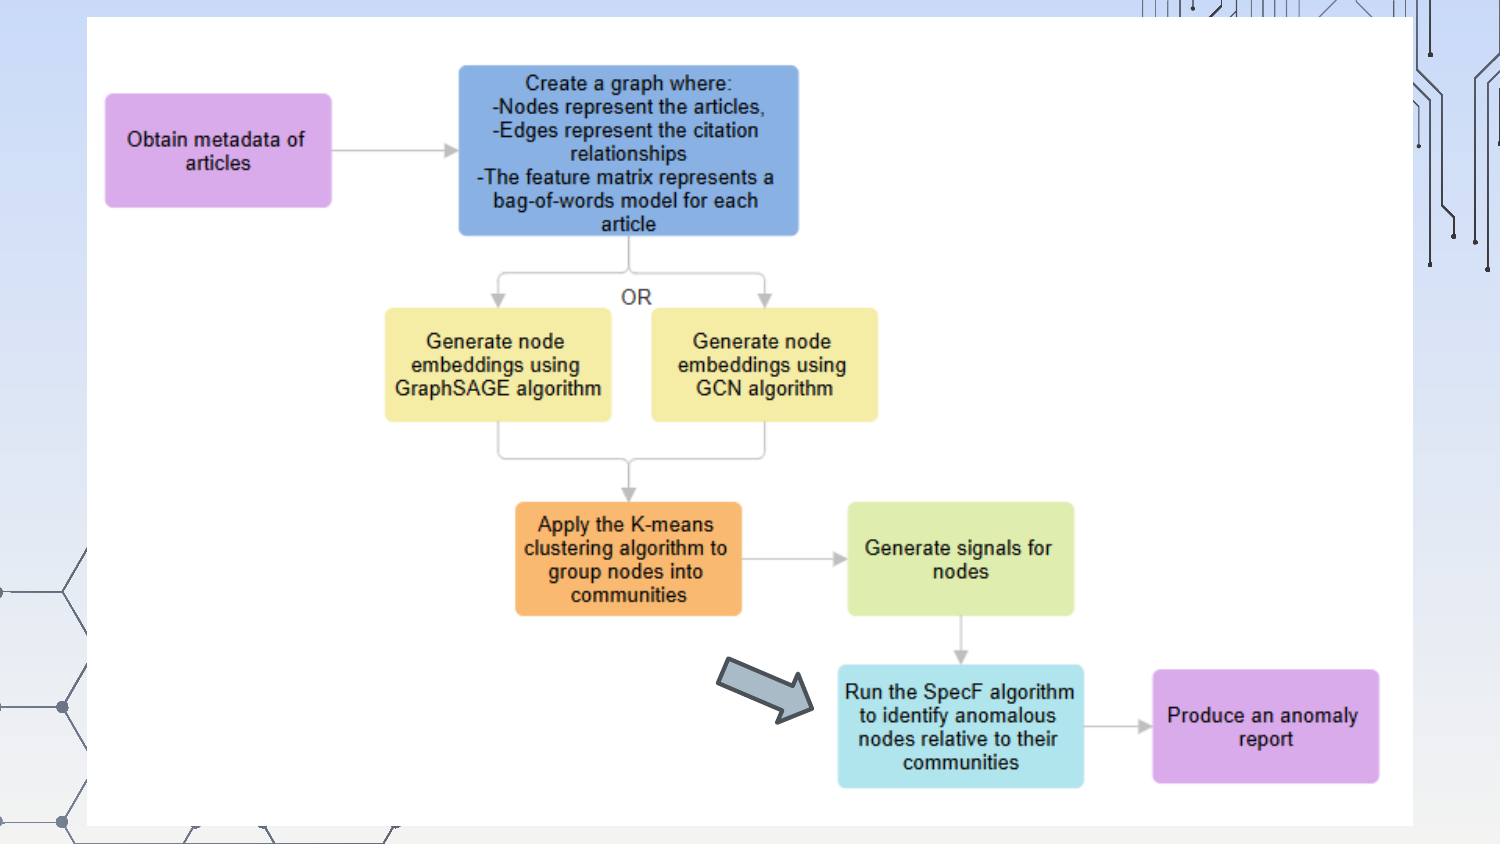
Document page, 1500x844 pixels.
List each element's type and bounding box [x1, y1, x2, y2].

text_box [1141, 0, 1500, 397]
picture [87, 17, 1413, 827]
